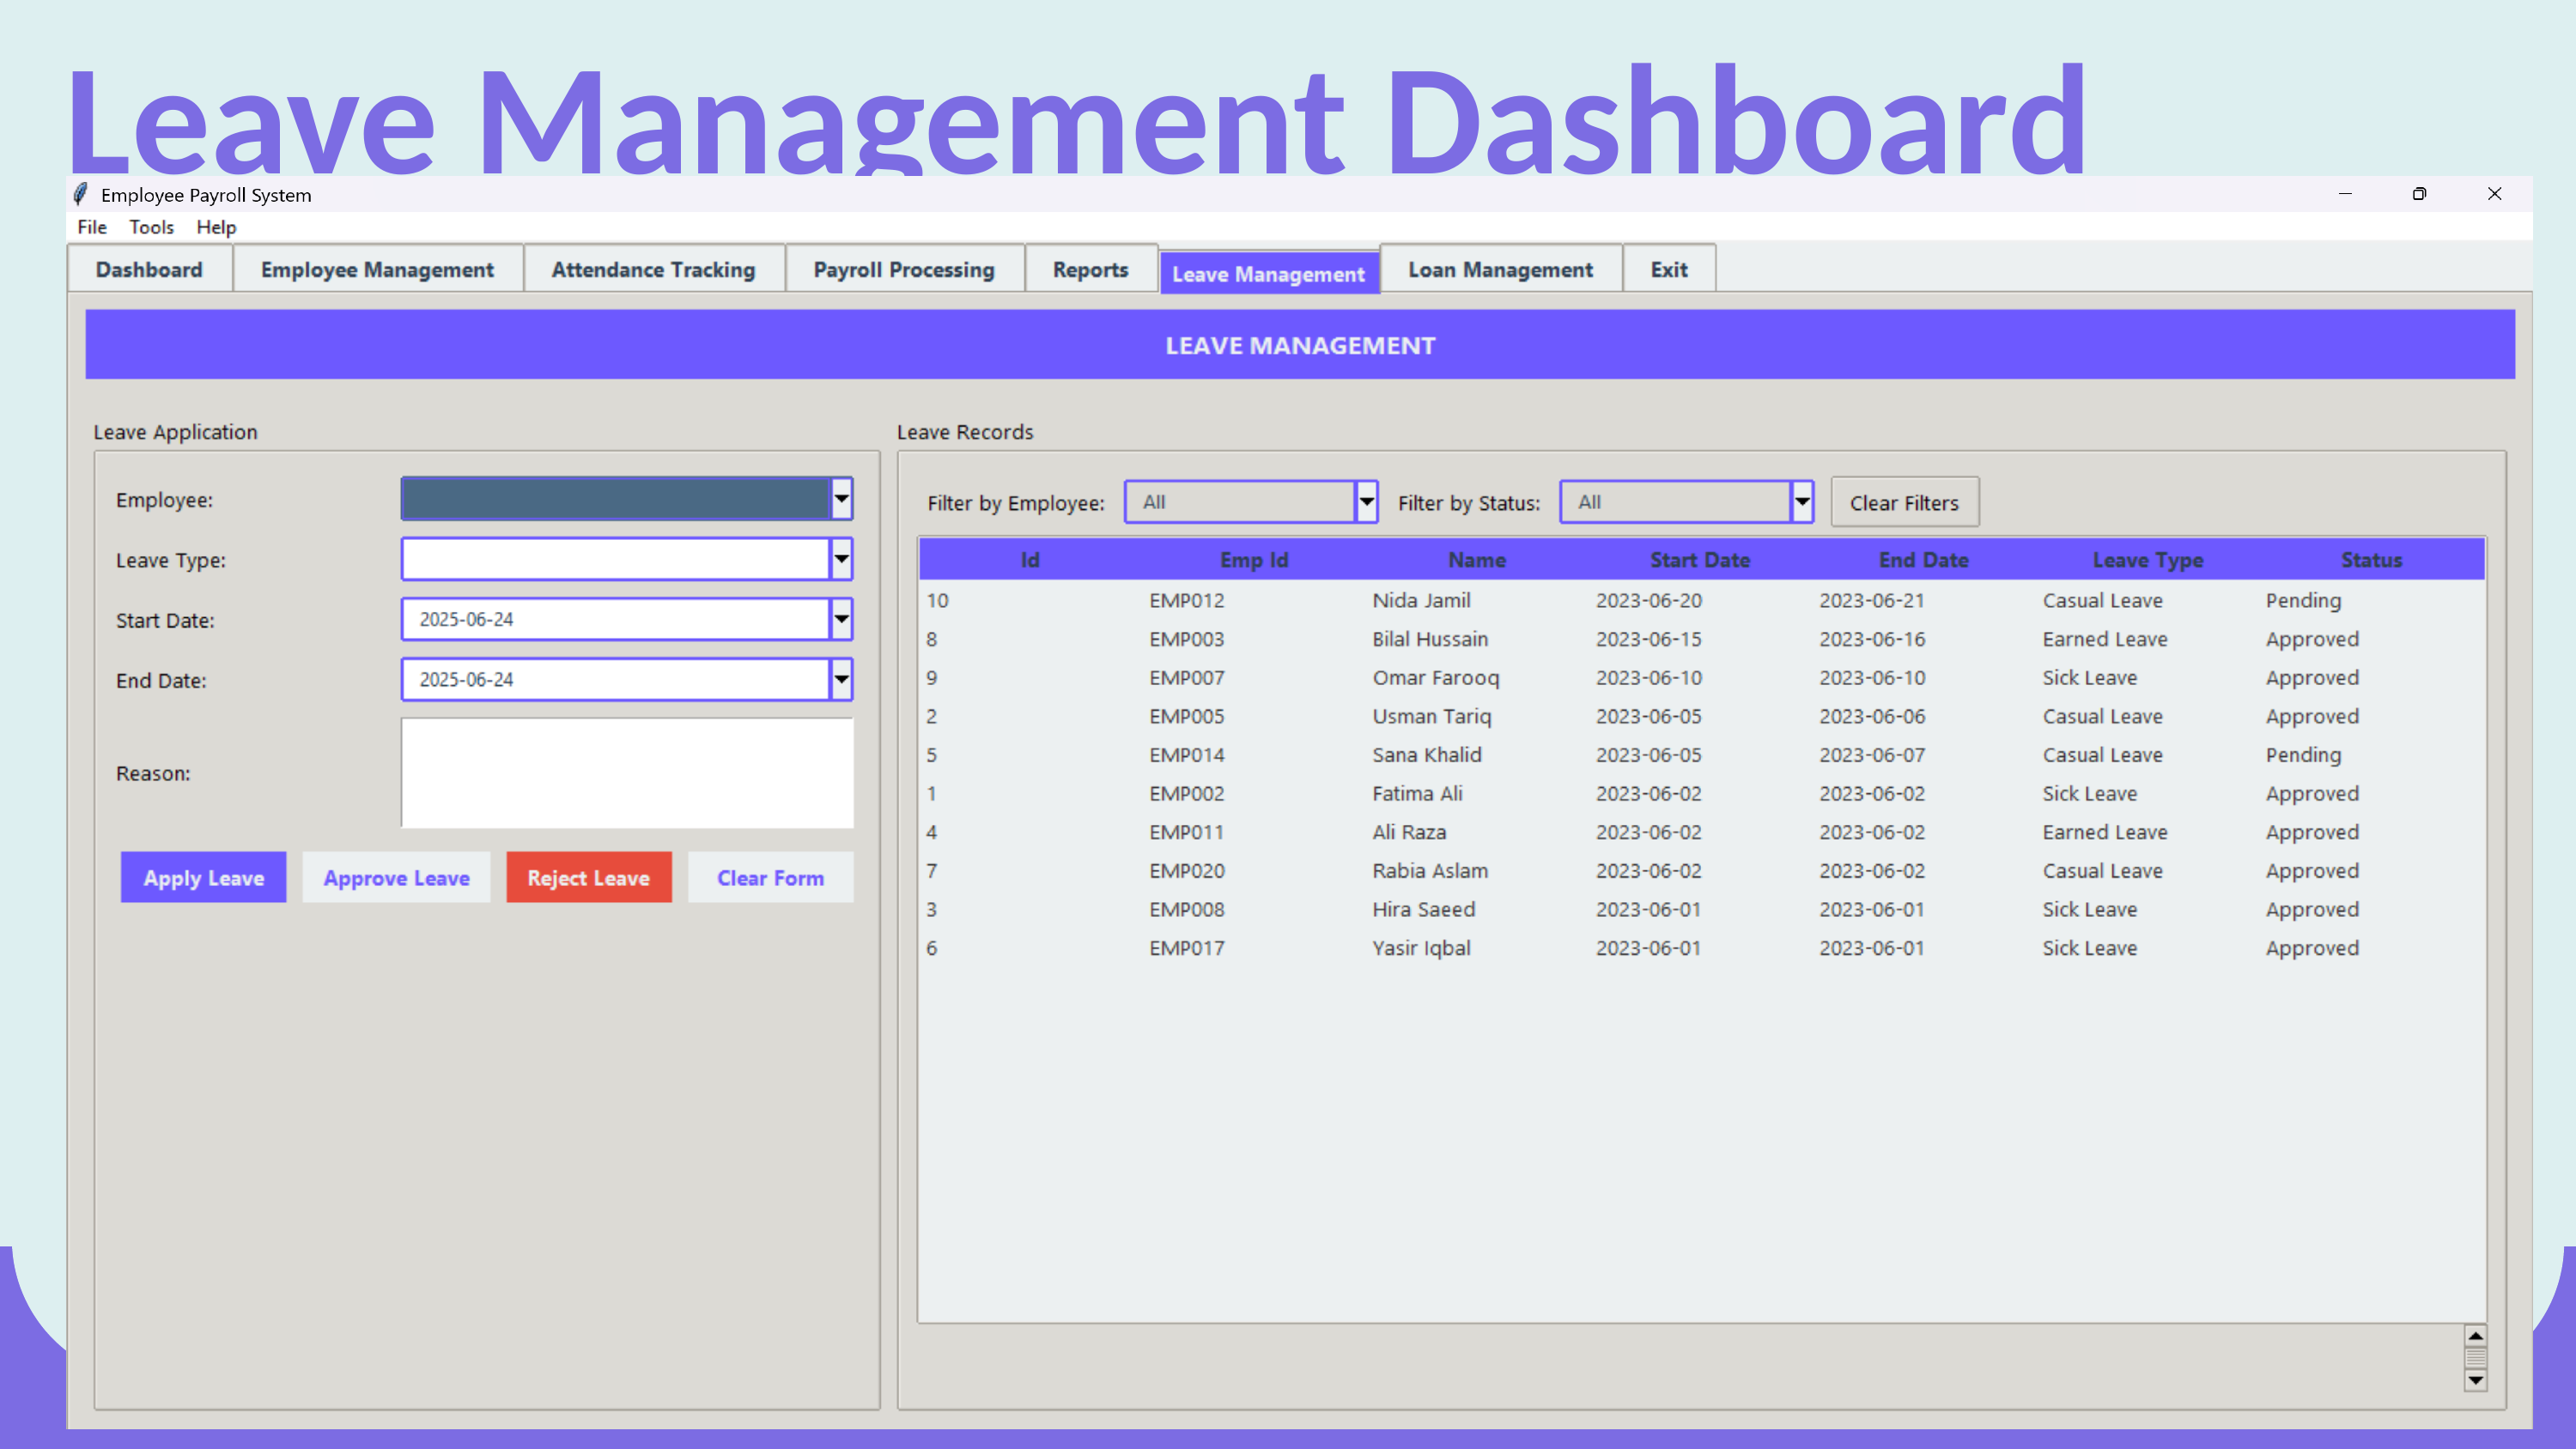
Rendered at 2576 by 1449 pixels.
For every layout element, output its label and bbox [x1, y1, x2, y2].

text_box [0, 0, 2576, 1385]
picture [66, 176, 2534, 1430]
